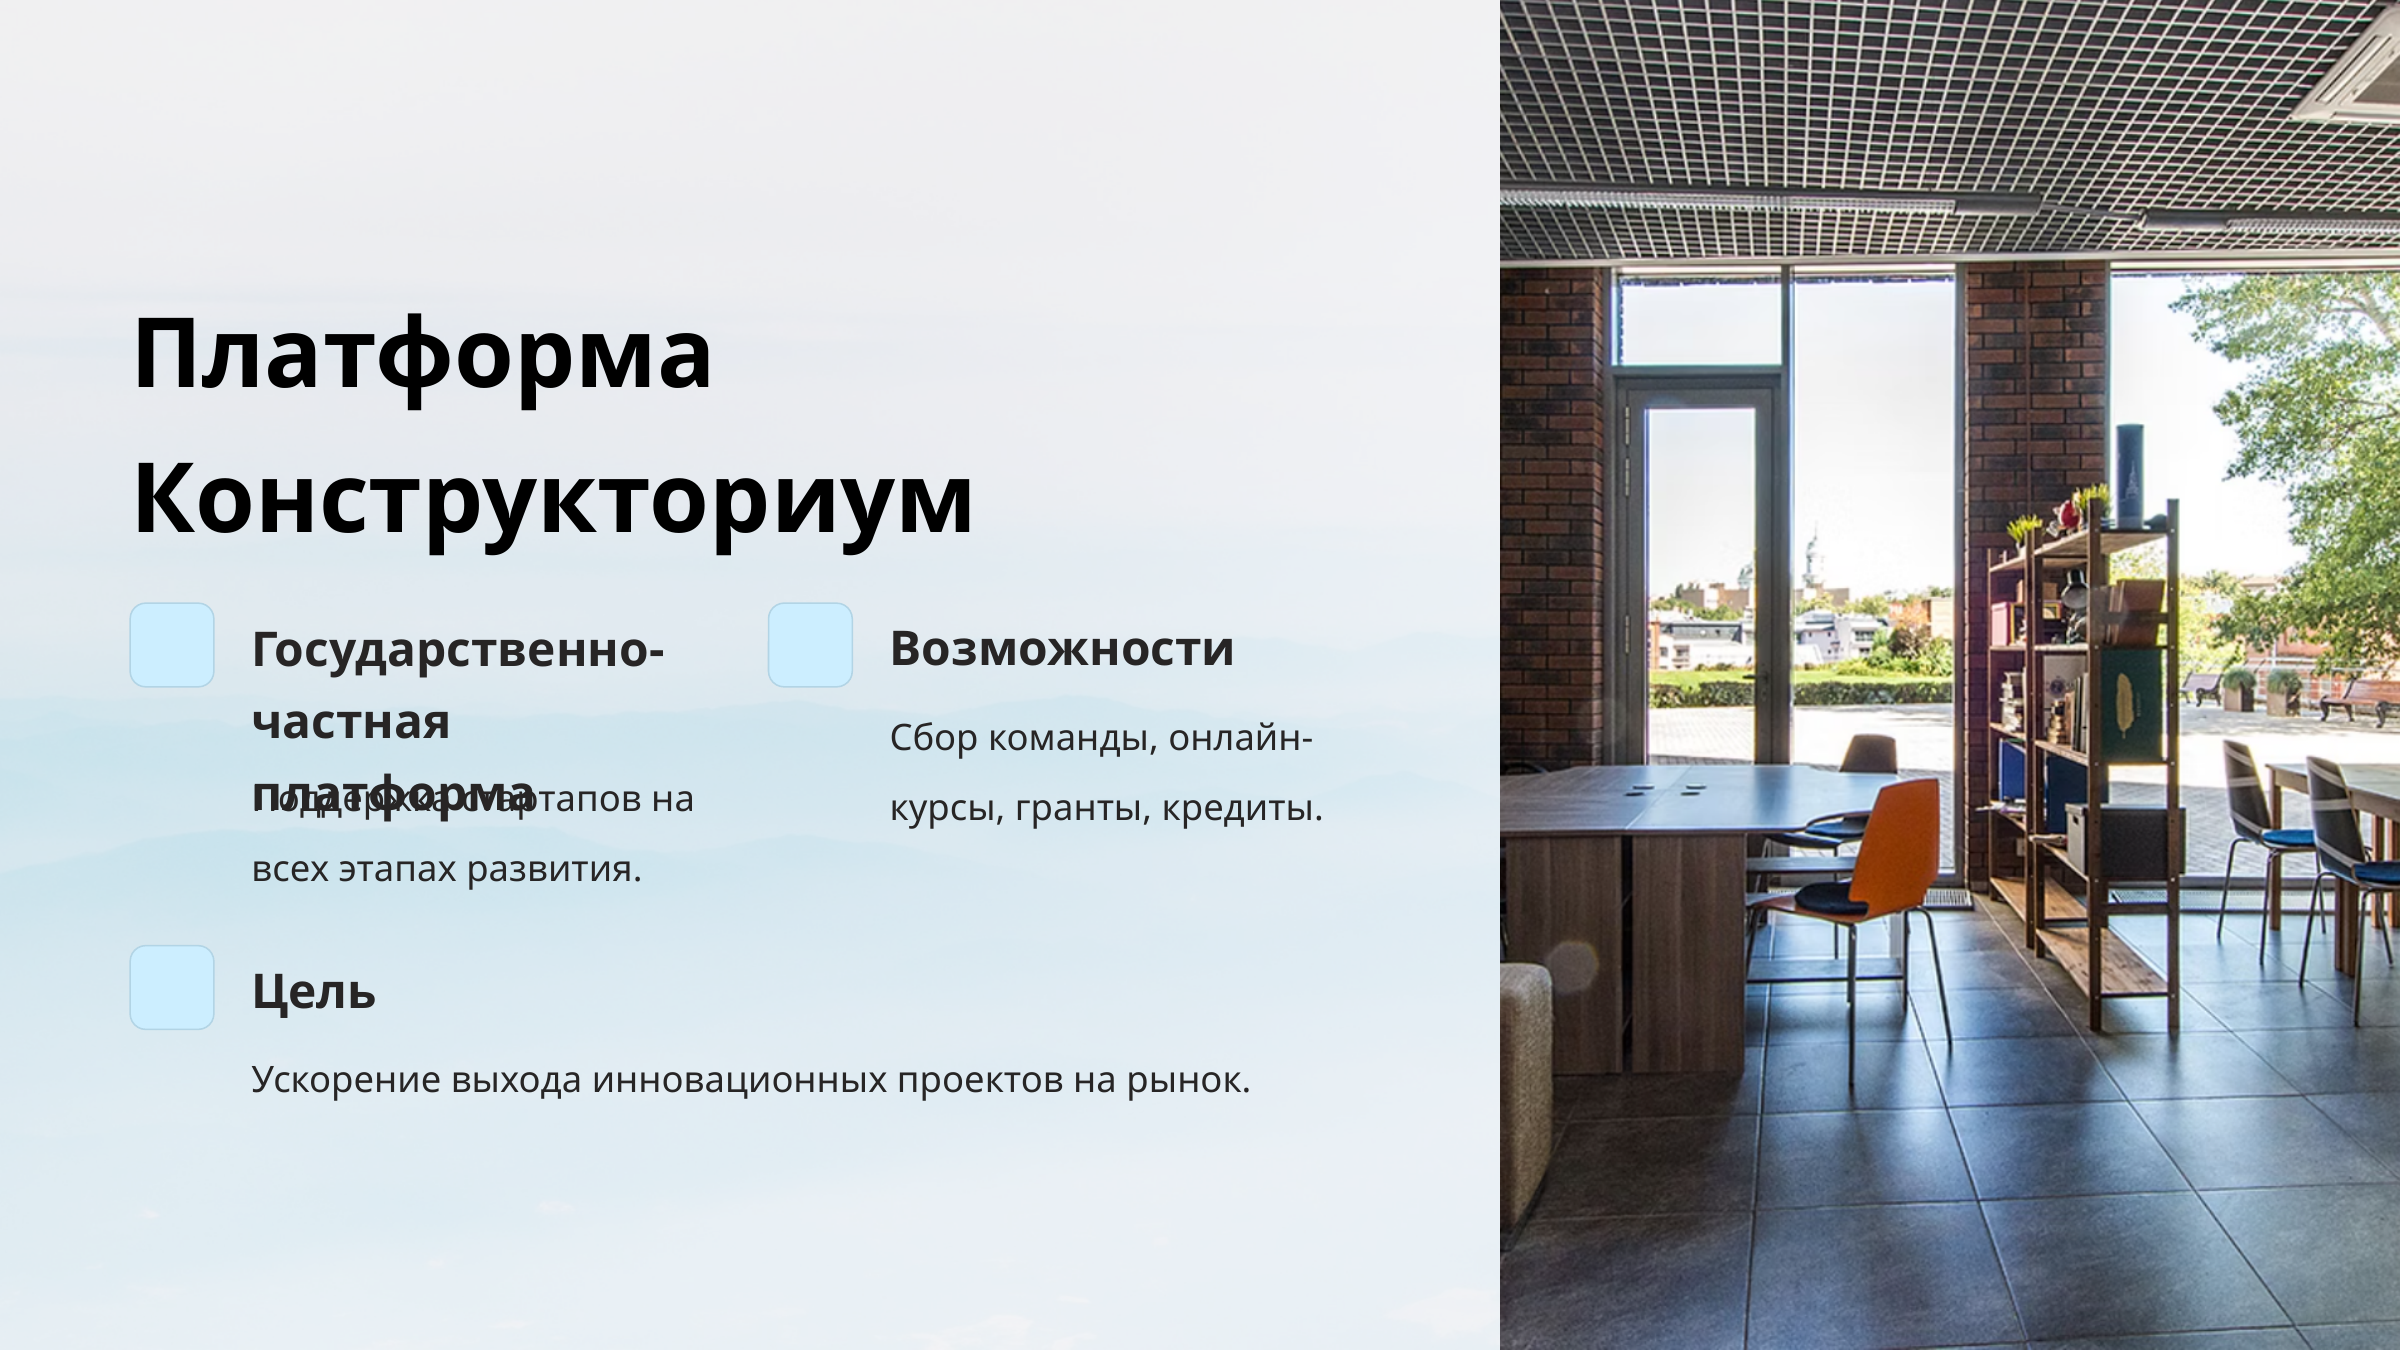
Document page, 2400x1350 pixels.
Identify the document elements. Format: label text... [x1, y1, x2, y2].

text_box [130, 603, 214, 687]
text_box Возможности [889, 603, 1370, 665]
picture [1499, 0, 2400, 1350]
text_box Платформа Конструкториум [130, 261, 1370, 506]
text_box Государственно-частная платформа [251, 603, 732, 726]
text_box Поддержка стартапов на всех этапах развития. [251, 747, 732, 867]
text_box [130, 945, 214, 1030]
text_box Цель [251, 945, 740, 1007]
text_box [768, 603, 853, 687]
text_box Ускорение выхода инновационных проектов на рынок. [251, 1029, 1370, 1089]
text_box Сбор команды, онлайн-курсы, гранты, кредиты. [889, 686, 1370, 806]
